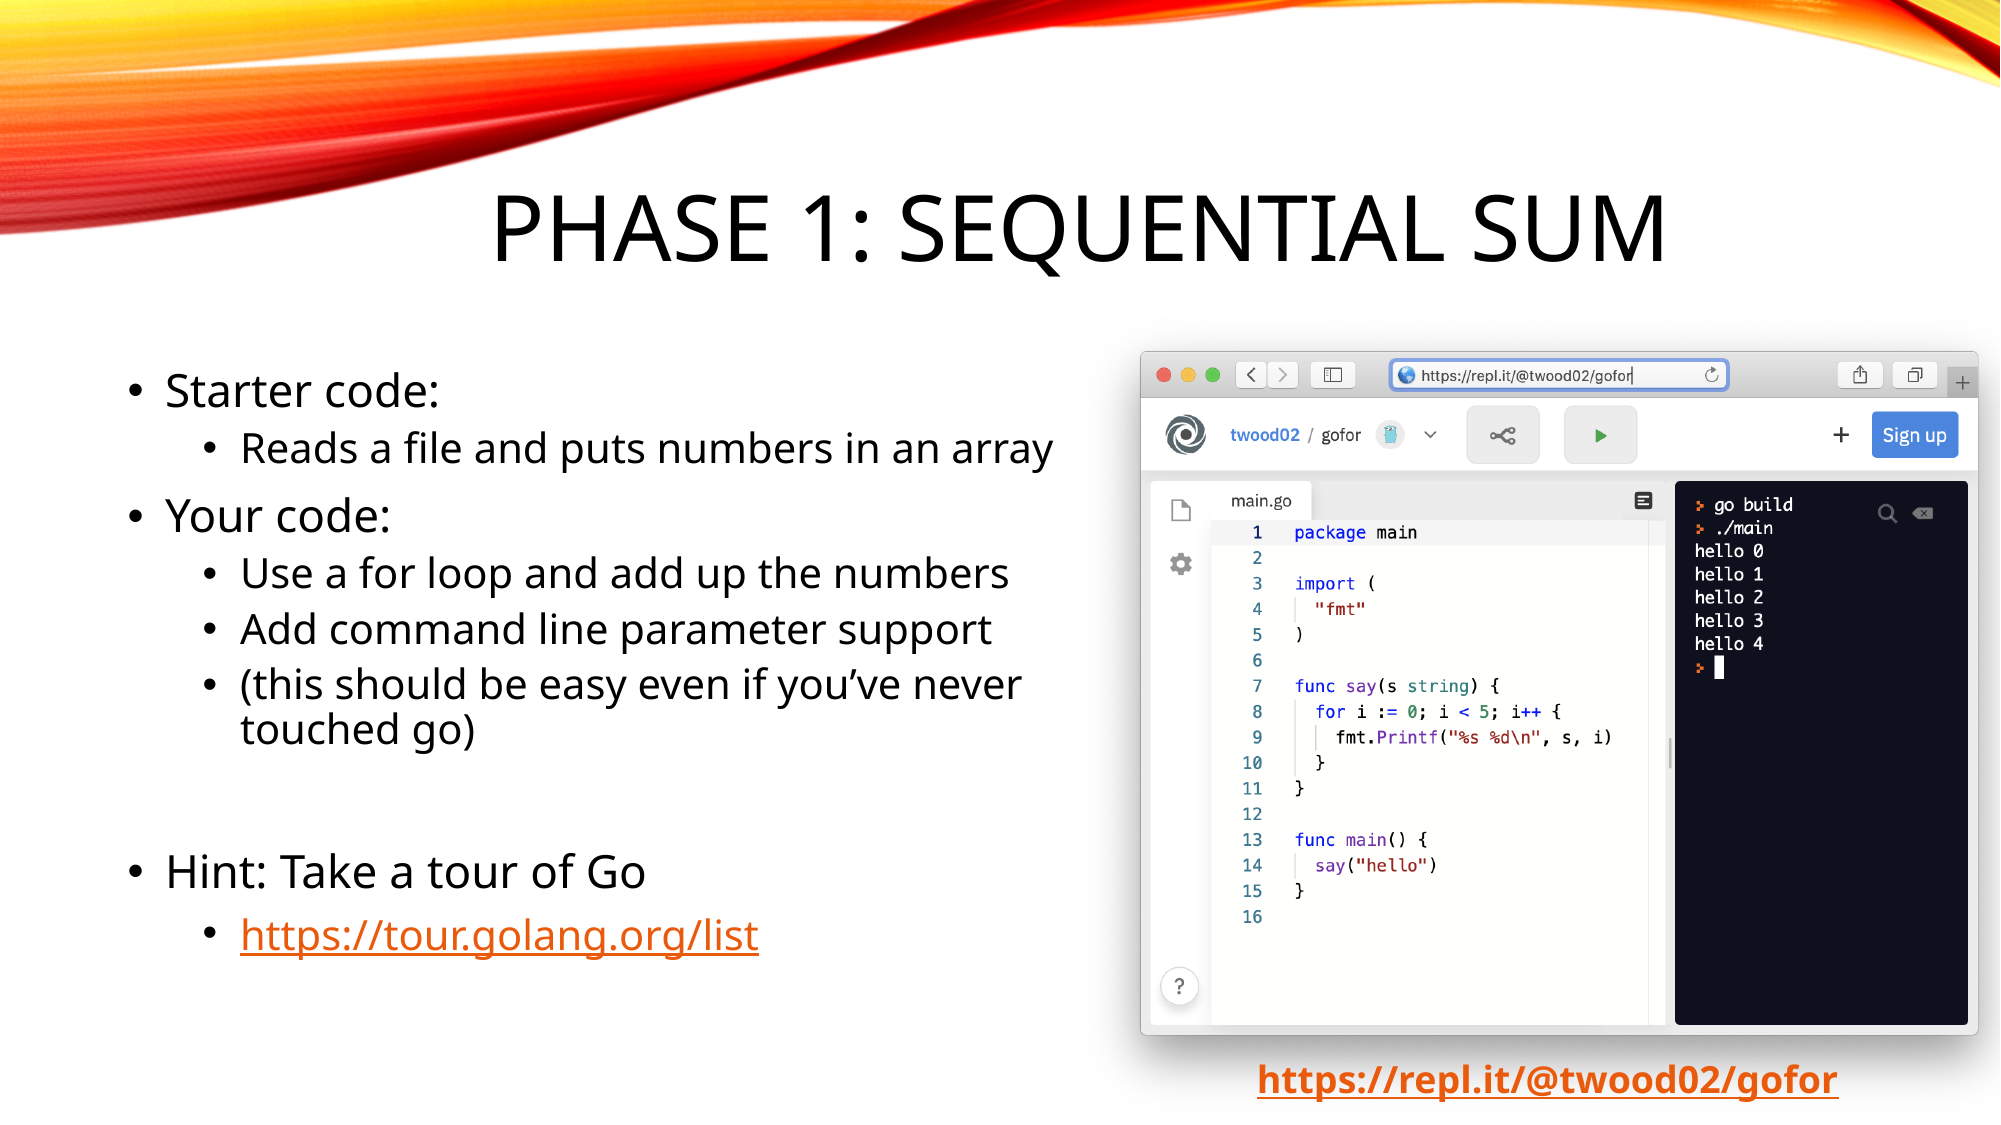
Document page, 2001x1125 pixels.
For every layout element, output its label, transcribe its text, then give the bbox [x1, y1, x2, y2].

picture [1072, 305, 2000, 1125]
picture [0, 0, 2000, 237]
list Starter code: Reads a file and puts numbers in an array Your code: Use a for loop and add up the numbers Add command line parameter support (this should be easy even if you’ve never touched go) Hint: Take a tour of Go https://tour.golang.org/list [112, 360, 1072, 1021]
title Phase 1: Sequential Sum [474, 125, 1888, 338]
